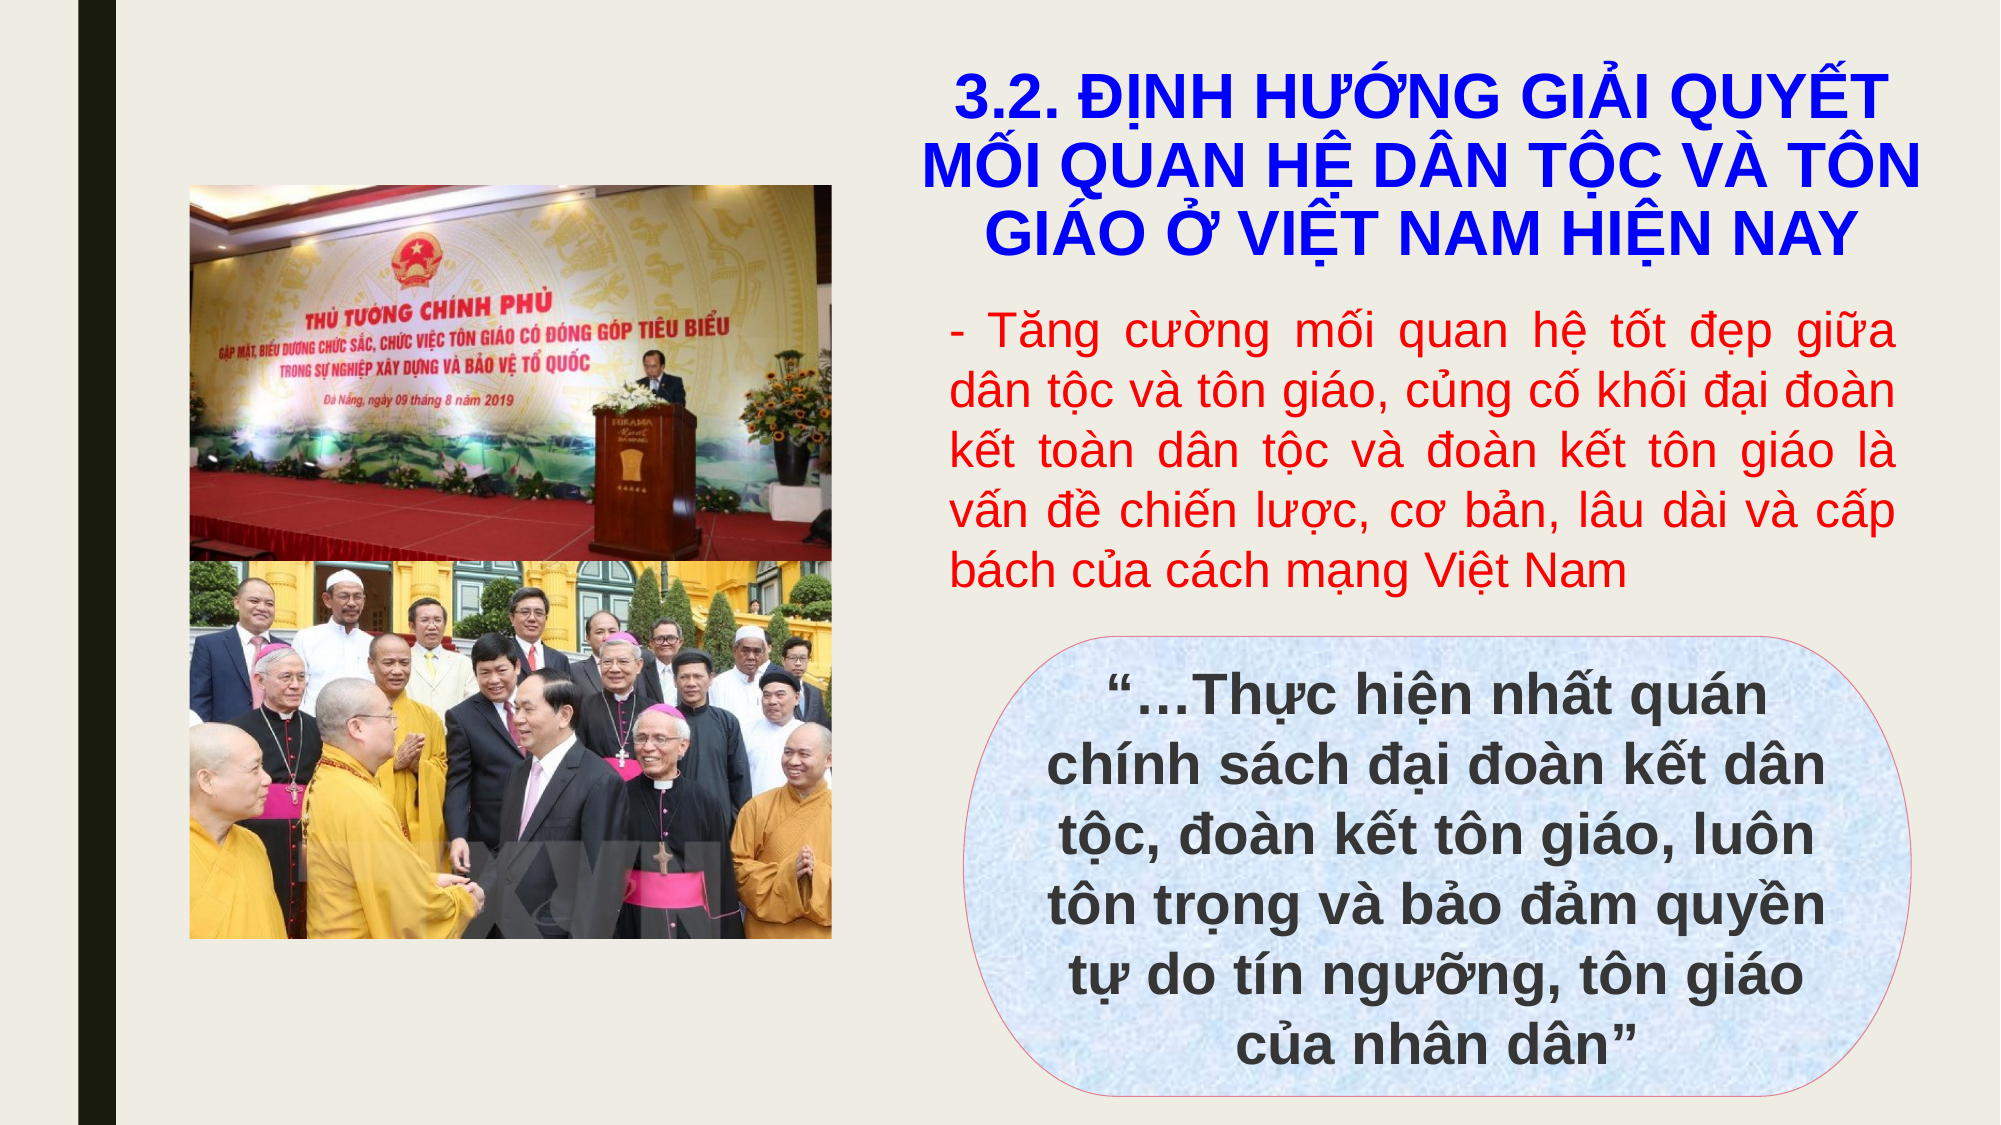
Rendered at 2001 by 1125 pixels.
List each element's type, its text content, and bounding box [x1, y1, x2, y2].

picture [189, 185, 832, 561]
title 3.2. Định hướng giải quyết mối quan hệ dân tộc và tôn giáo ở Việt Nam hiện nay [897, 37, 1948, 277]
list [189, 561, 832, 939]
text_box “…Thực hiện nhất quán chính sách đại đoàn kết dân tộc, đoàn kết tôn giáo, luôn tôn trọng và bảo đảm quyền tự do tín ngưỡng, tôn giáo của nhân dân” [962, 635, 1912, 1097]
text_box - Tăng cường mối quan hệ tốt đẹp giữa dân tộc và tôn giáo, củng cố khối đại đoàn kết toàn dân tộc và đoàn kết tôn giáo là vấn đề chiến lược, cơ bản, lâu dài và cấp bách của cách mạng Việt Nam [934, 289, 1912, 605]
